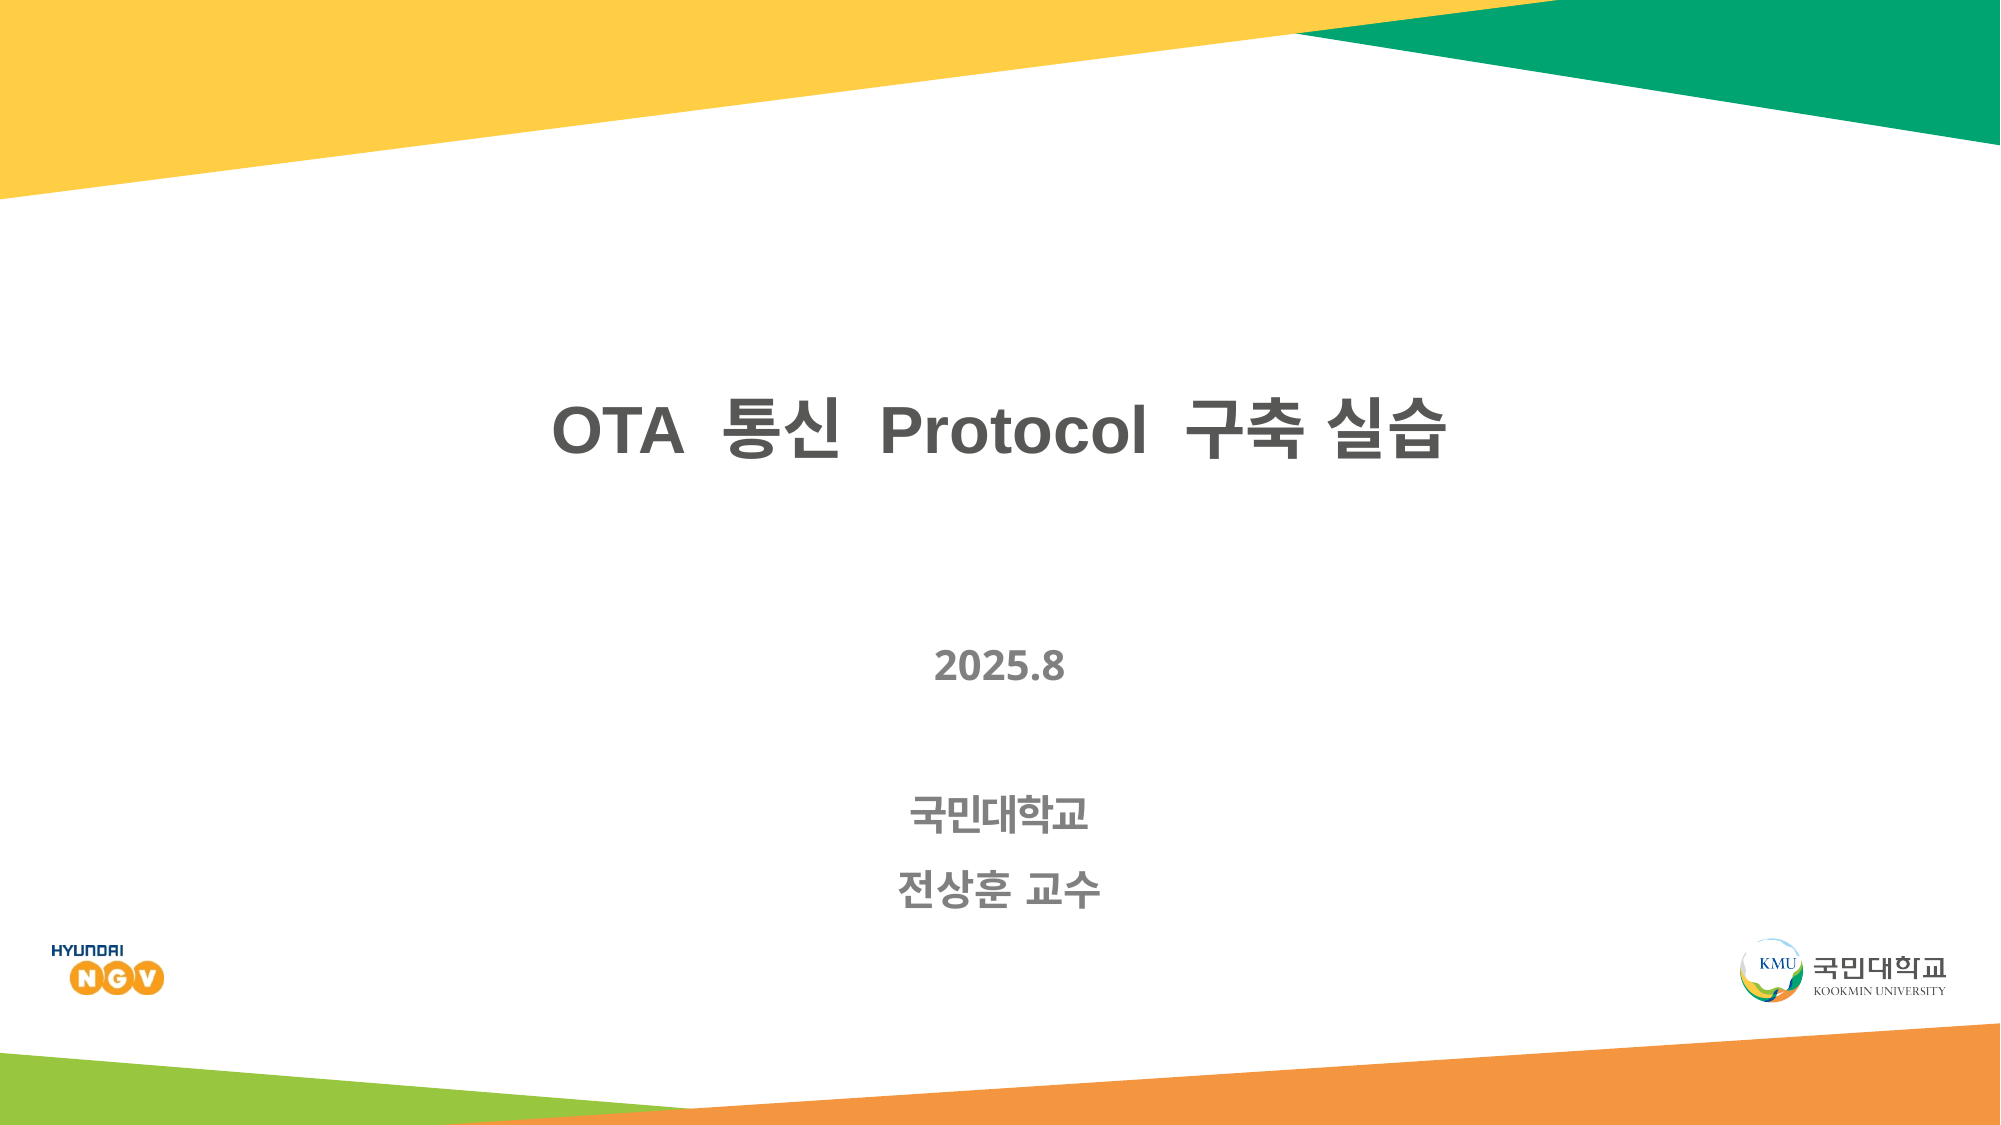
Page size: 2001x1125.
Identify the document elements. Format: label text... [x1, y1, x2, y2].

text_box OTA 통신 Protocol 구축 실습 [263, 272, 1737, 561]
text_box 2025.8 국민대학교 전상훈 교수 [650, 619, 1350, 908]
picture [52, 945, 164, 995]
picture [1736, 936, 1948, 1004]
